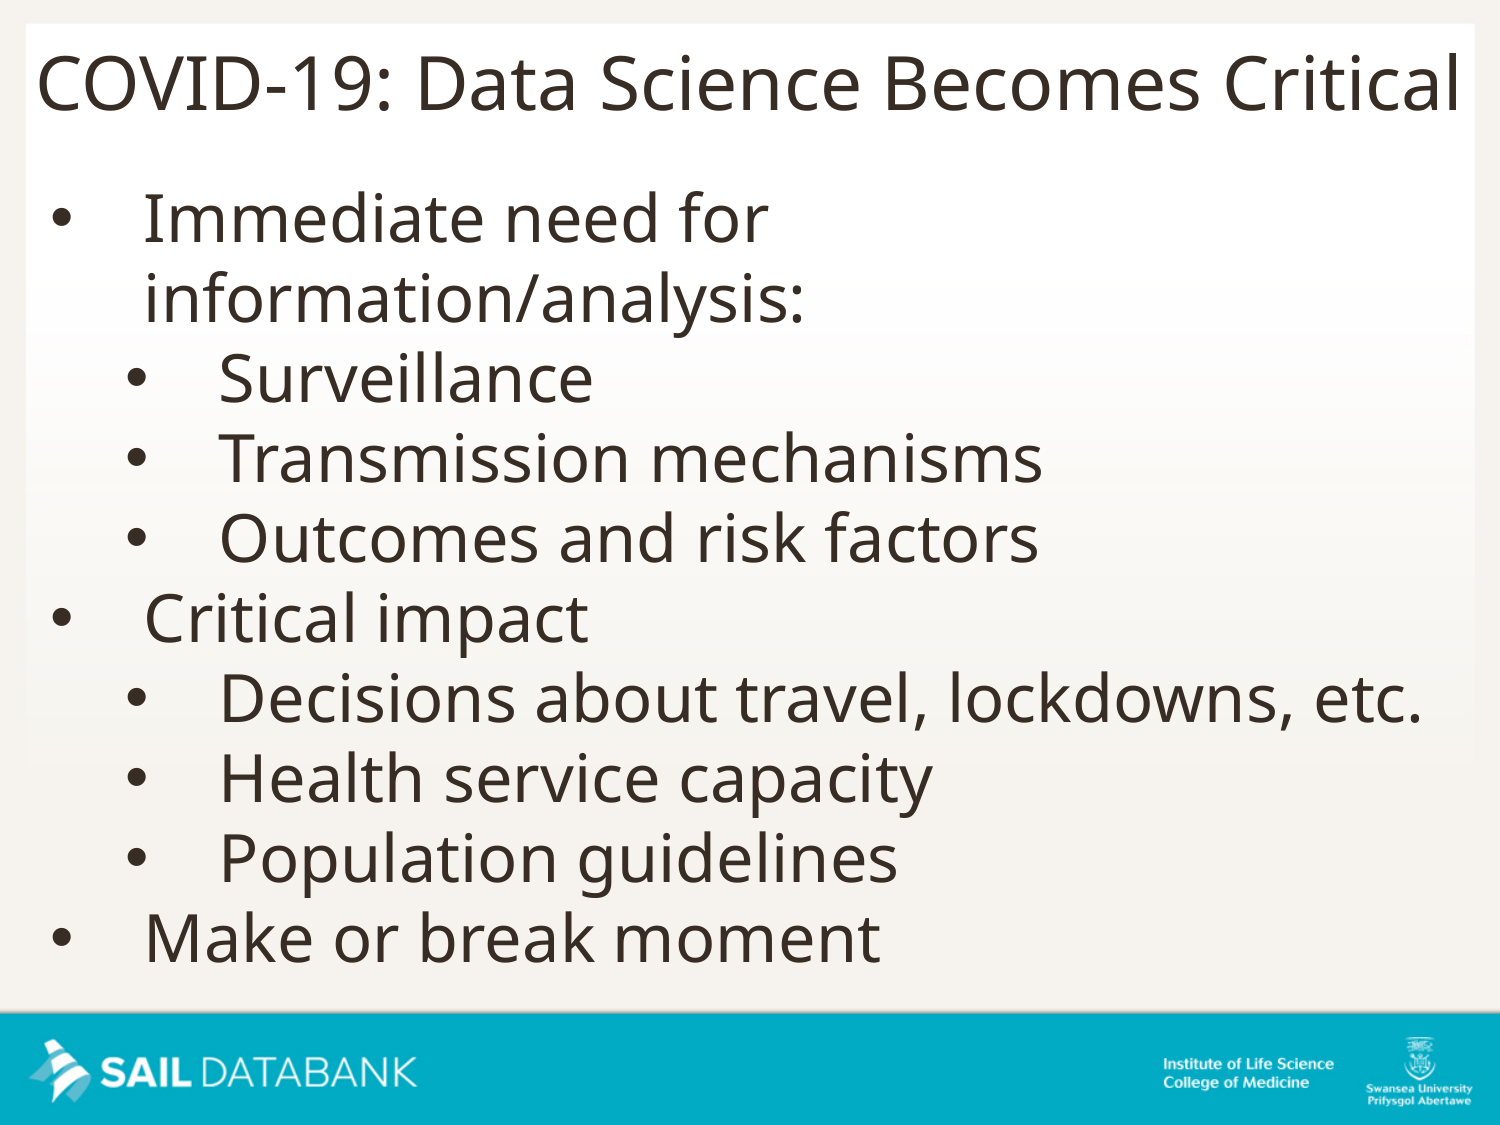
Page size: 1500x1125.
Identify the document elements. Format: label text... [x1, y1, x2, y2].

picture [0, 161, 1500, 1125]
title COVID-19: Data Science Becomes Critical [0, 0, 1500, 161]
text_box Immediate need for information/analysis: Surveillance Transmission mechanisms Outcomes and risk factors Critical impact Decisions about travel, lockdowns, etc. Health service capacity Population guidelines Make or break moment [35, 168, 1465, 1125]
